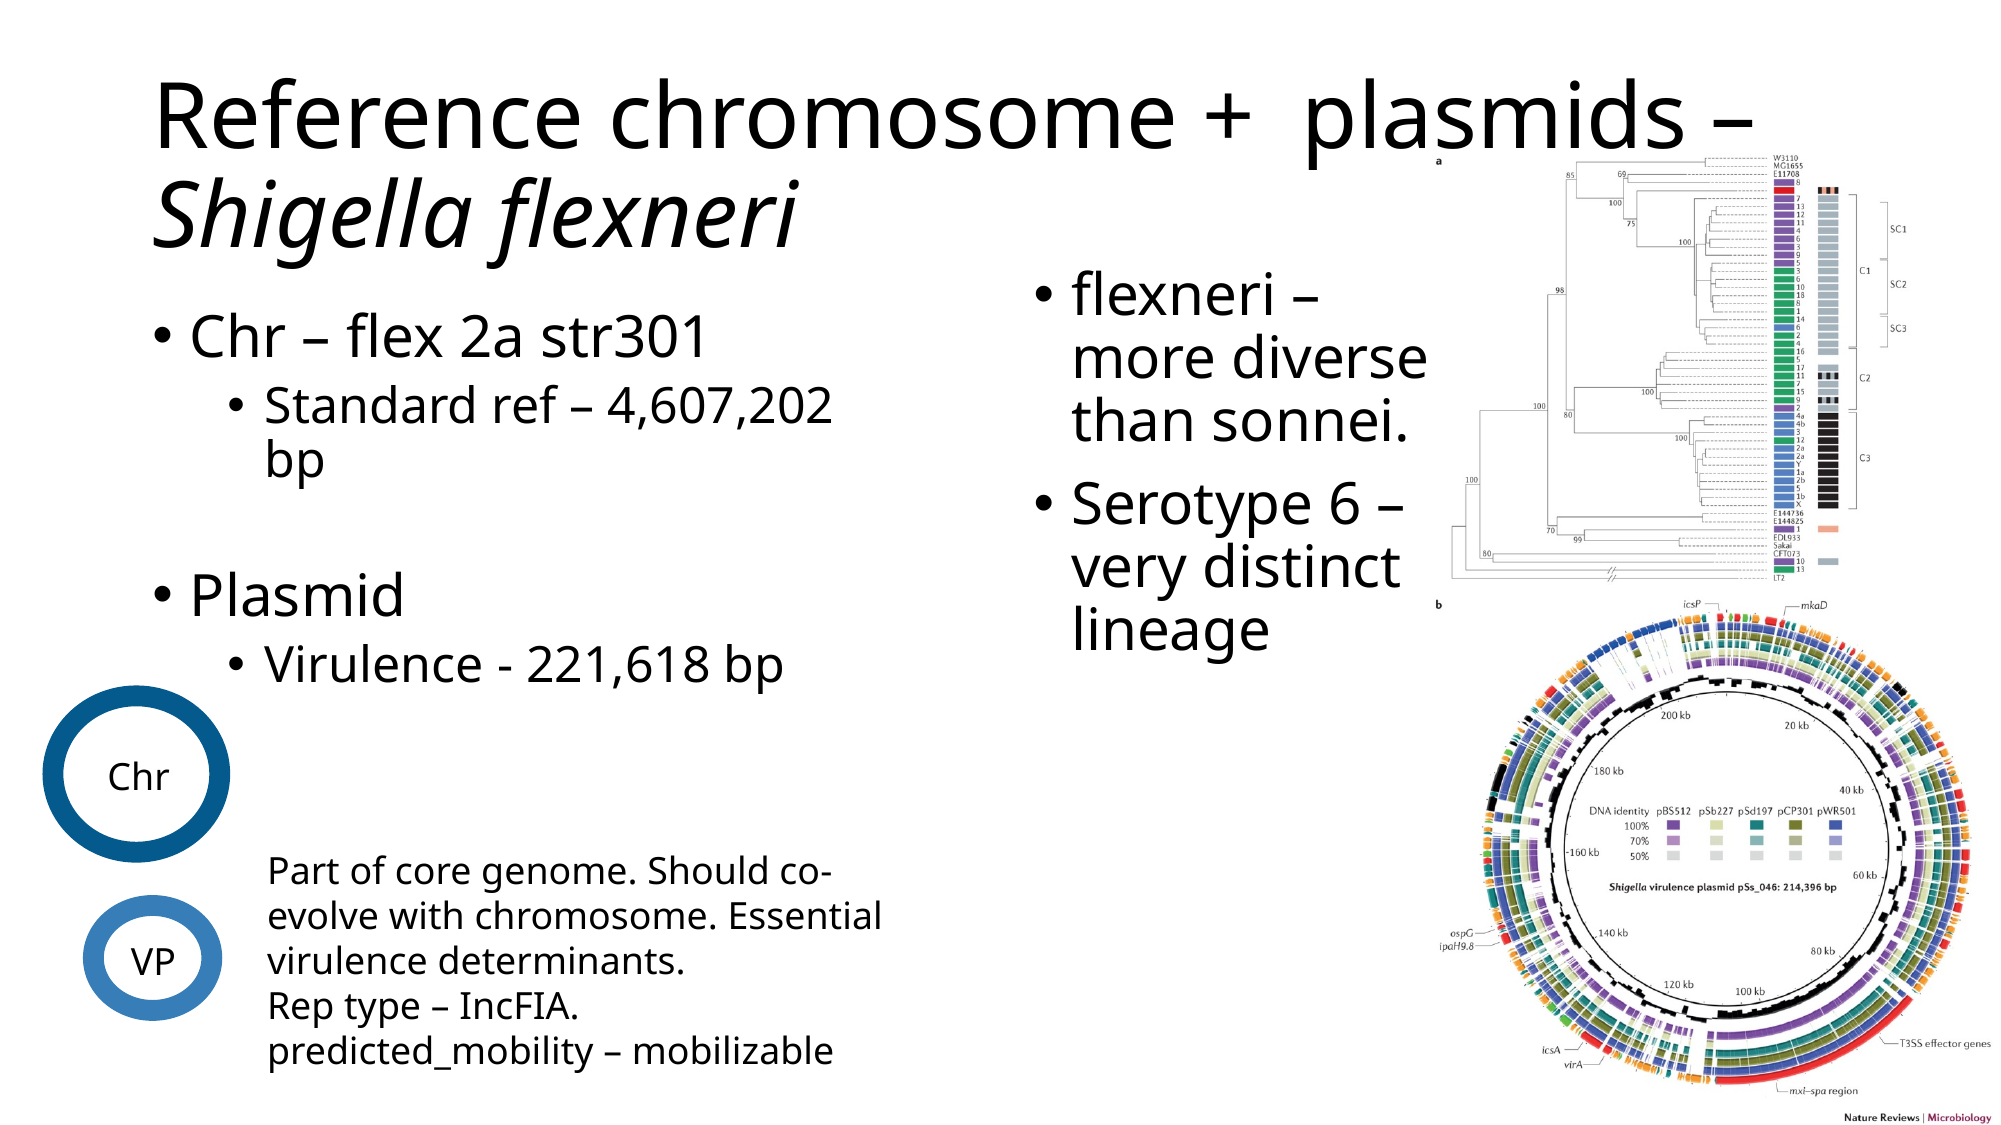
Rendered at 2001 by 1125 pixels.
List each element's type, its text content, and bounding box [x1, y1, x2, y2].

text_box [91, 903, 214, 1012]
text_box flexneri – more diverse than sonnei. Serotype 6 – very distinct lineage [1018, 257, 1434, 972]
list Chr – flex 2a str301 Standard ref – 4,607,202 bp Plasmid Virulence - 221,618 bp [137, 299, 907, 1014]
title Reference chromosome + plasmids – Shigella flexneri [137, 59, 1863, 278]
text_box Chr [92, 745, 185, 806]
text_box VP [116, 930, 191, 991]
picture [1434, 153, 1993, 1125]
text_box [51, 694, 222, 854]
text_box Part of core genome. Should co-evolve with chromosome. Essential virulence determinants. Rep type – IncFIA. predicted_mobility – mobilizable [252, 839, 907, 1080]
